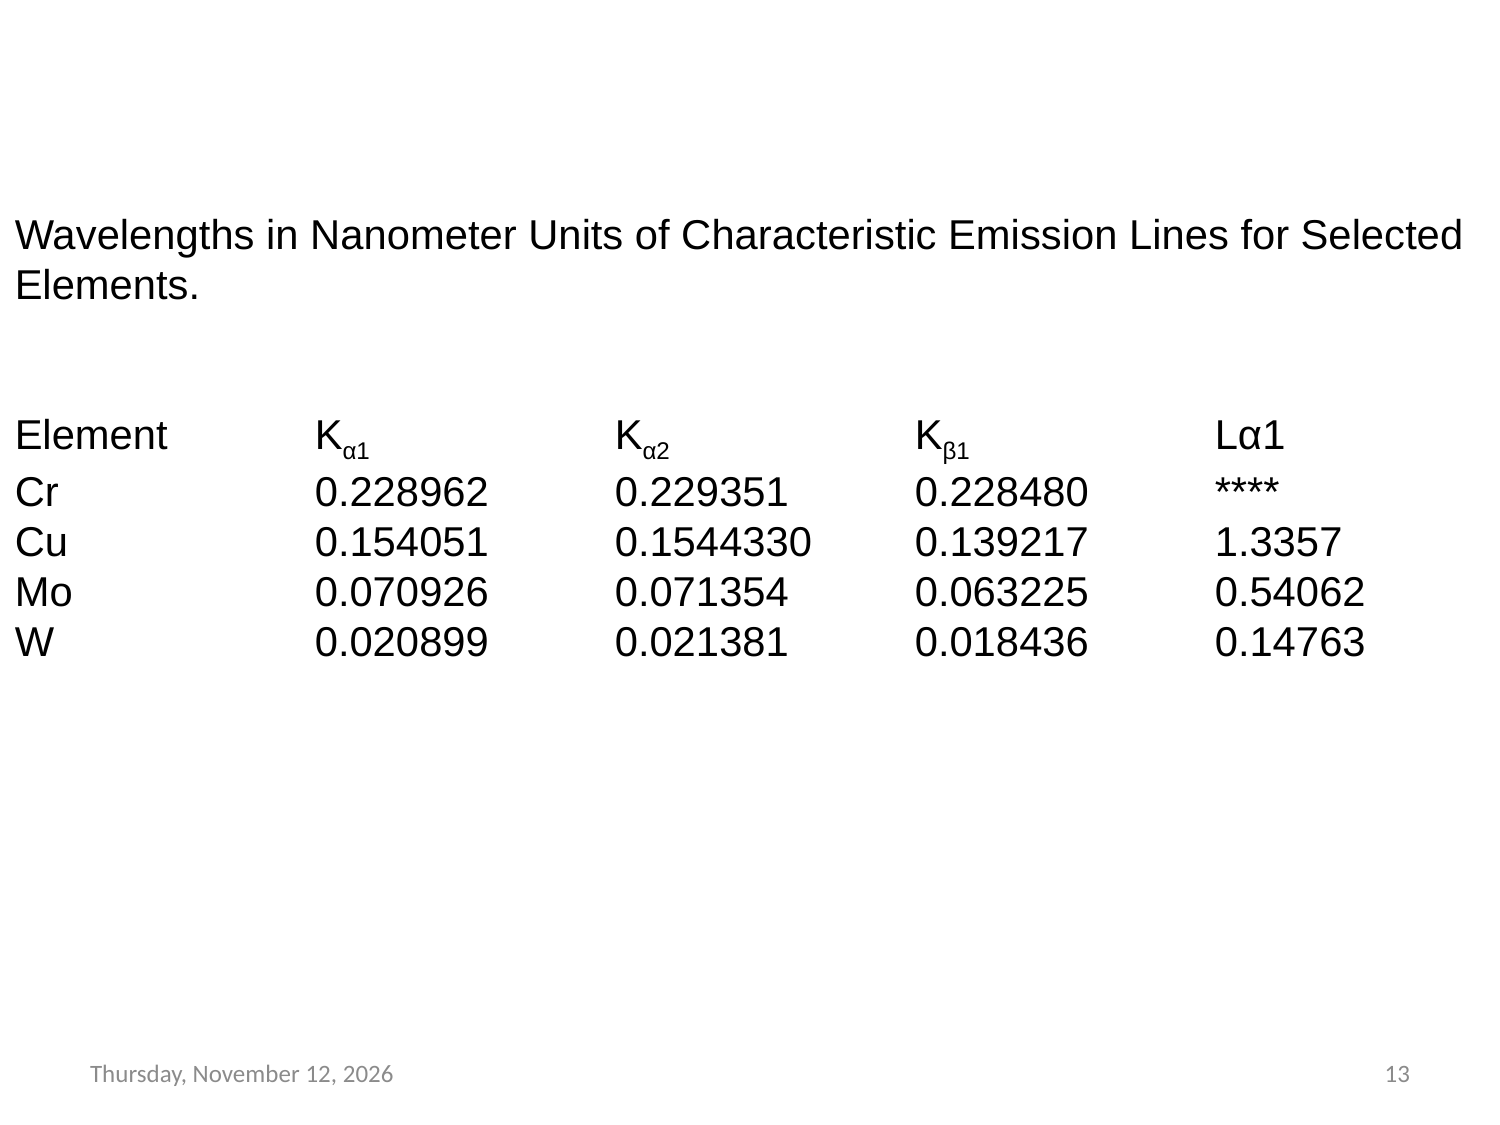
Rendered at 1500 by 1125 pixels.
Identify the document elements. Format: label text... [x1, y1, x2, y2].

slide_number 13 [1074, 1042, 1425, 1103]
text_box Wavelengths in Nanometer Units of Characteristic Emission Lines for Selected Elements. Element Kα1 Kα2 Kβ1 Lα1 Cr 0.228962 0.229351 0.228480 **** Cu 0.154051 0.1544330 0.139217 1.3357 Mo 0.070926 0.071354 0.063225 0.54062 W 0.020899 0.021381 0.018436 0.14763 [0, 200, 1500, 672]
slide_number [75, 1042, 425, 1103]
